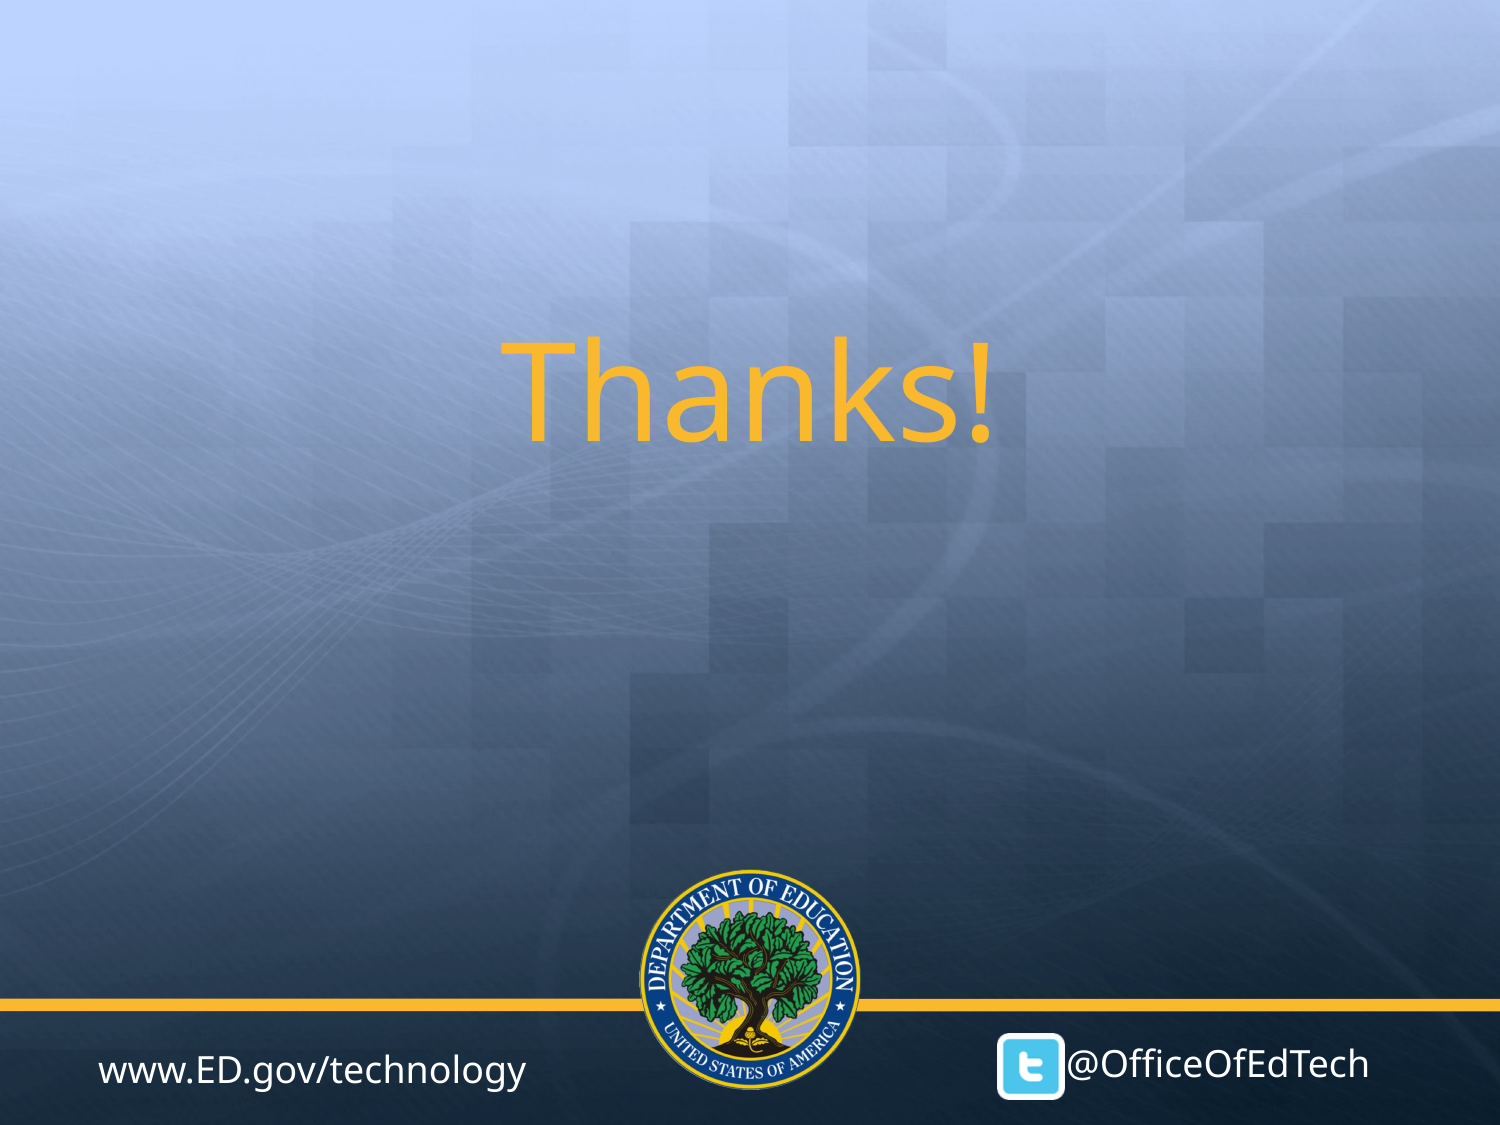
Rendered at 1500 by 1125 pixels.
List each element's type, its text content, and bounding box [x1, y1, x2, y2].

text_box @OfficeOfEdTech [1065, 1032, 1386, 1093]
picture [996, 1032, 1065, 1100]
title Thanks! [268, 234, 1232, 477]
text_box www.ED.gov/technology [83, 1038, 542, 1099]
picture [639, 869, 861, 1090]
